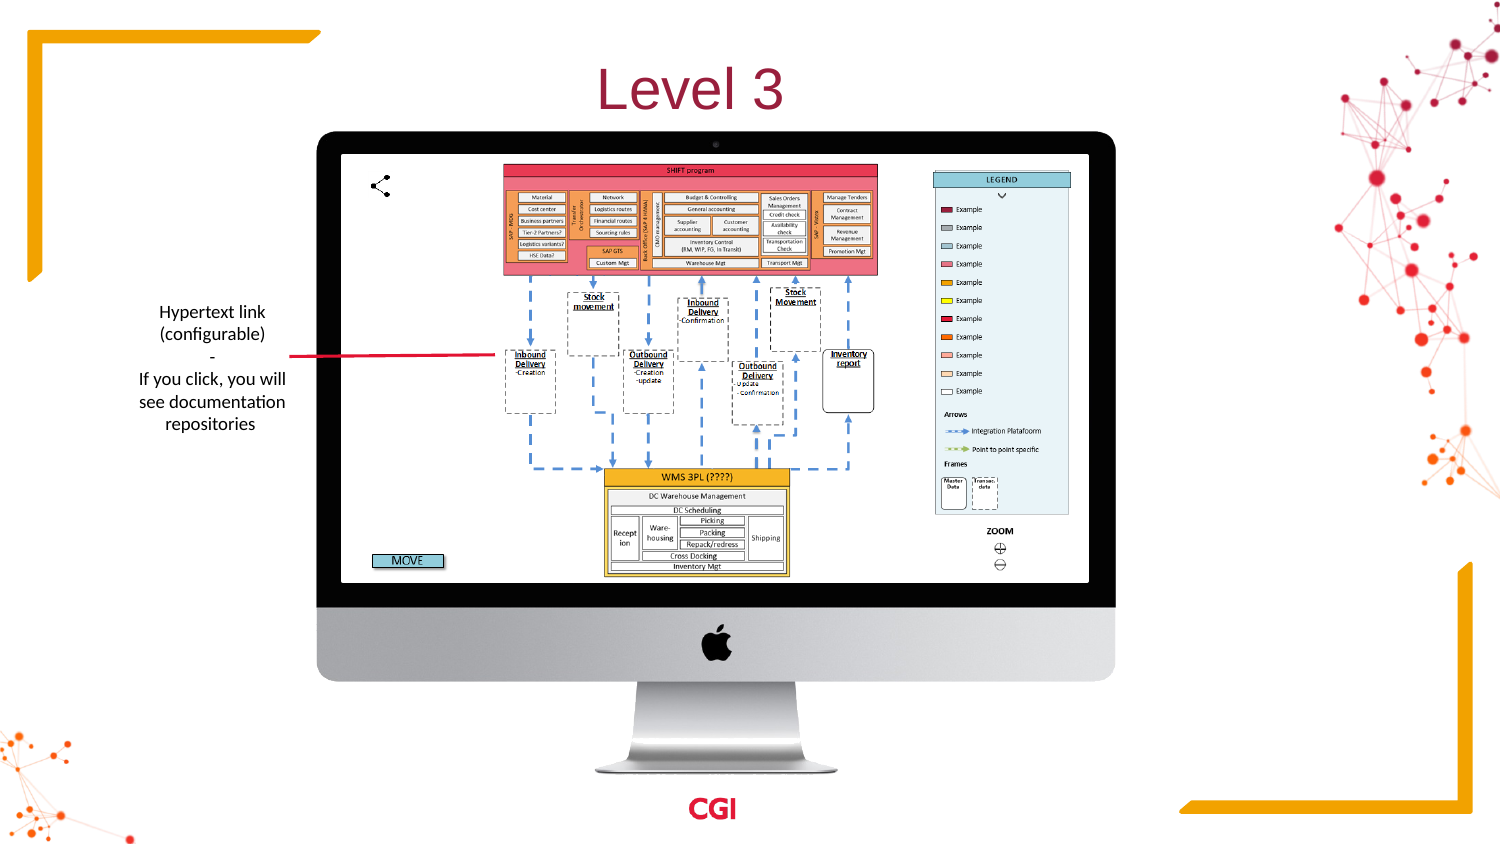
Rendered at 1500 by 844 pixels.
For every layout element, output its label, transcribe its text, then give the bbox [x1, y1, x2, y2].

text_box Hypertext link (configurable) - If you click, you will see documentation repositories [123, 291, 223, 442]
picture [0, 705, 136, 844]
picture [228, 114, 1202, 829]
picture [1211, 0, 1500, 512]
text_box Level 3 [41, 43, 1341, 129]
